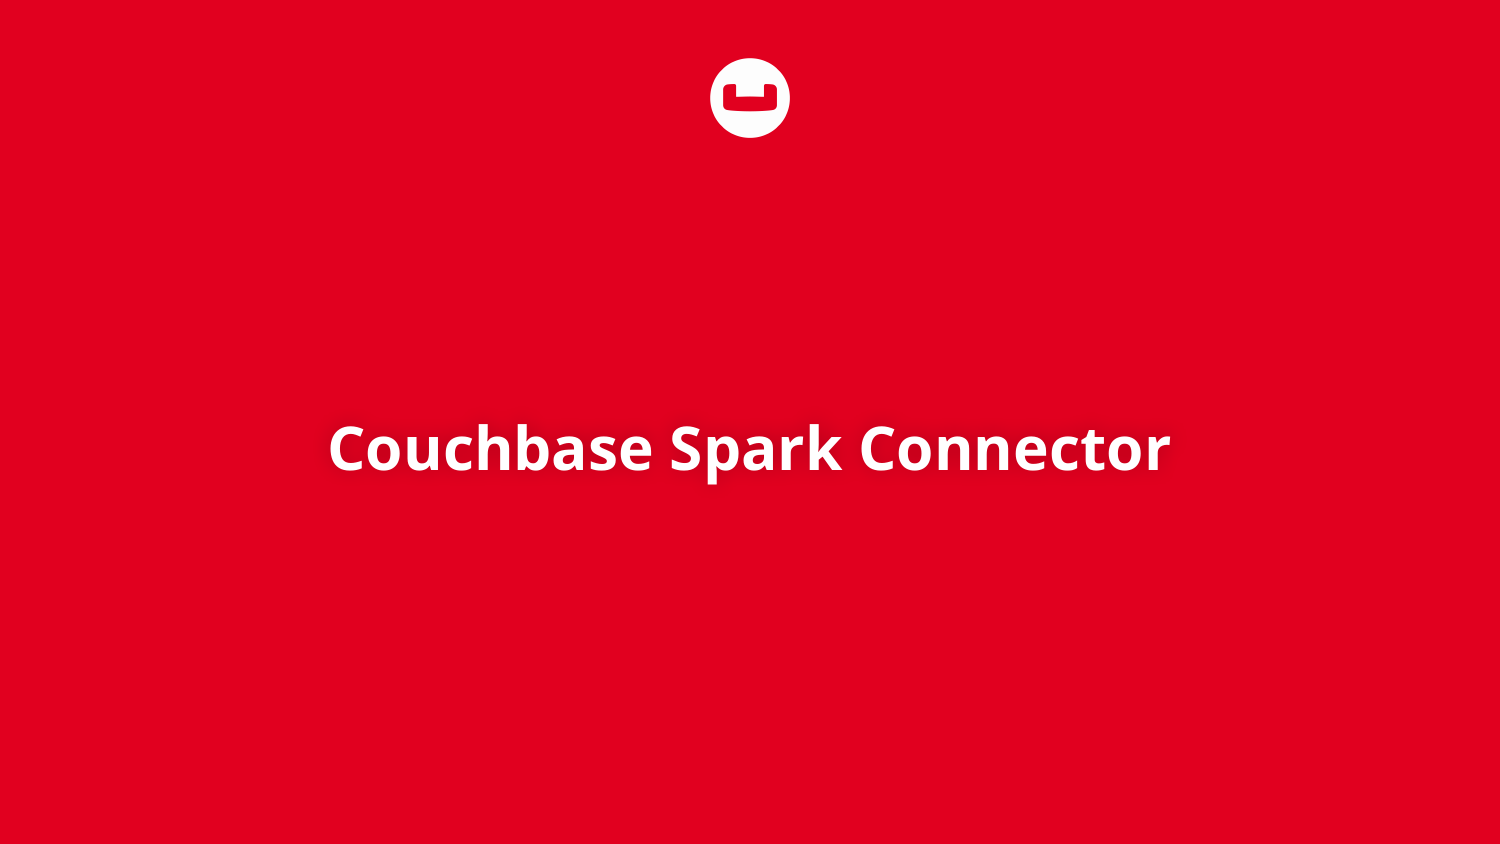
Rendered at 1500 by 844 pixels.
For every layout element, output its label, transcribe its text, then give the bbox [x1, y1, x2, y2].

picture [709, 57, 791, 139]
title Couchbase Spark Connector [112, 308, 1388, 490]
